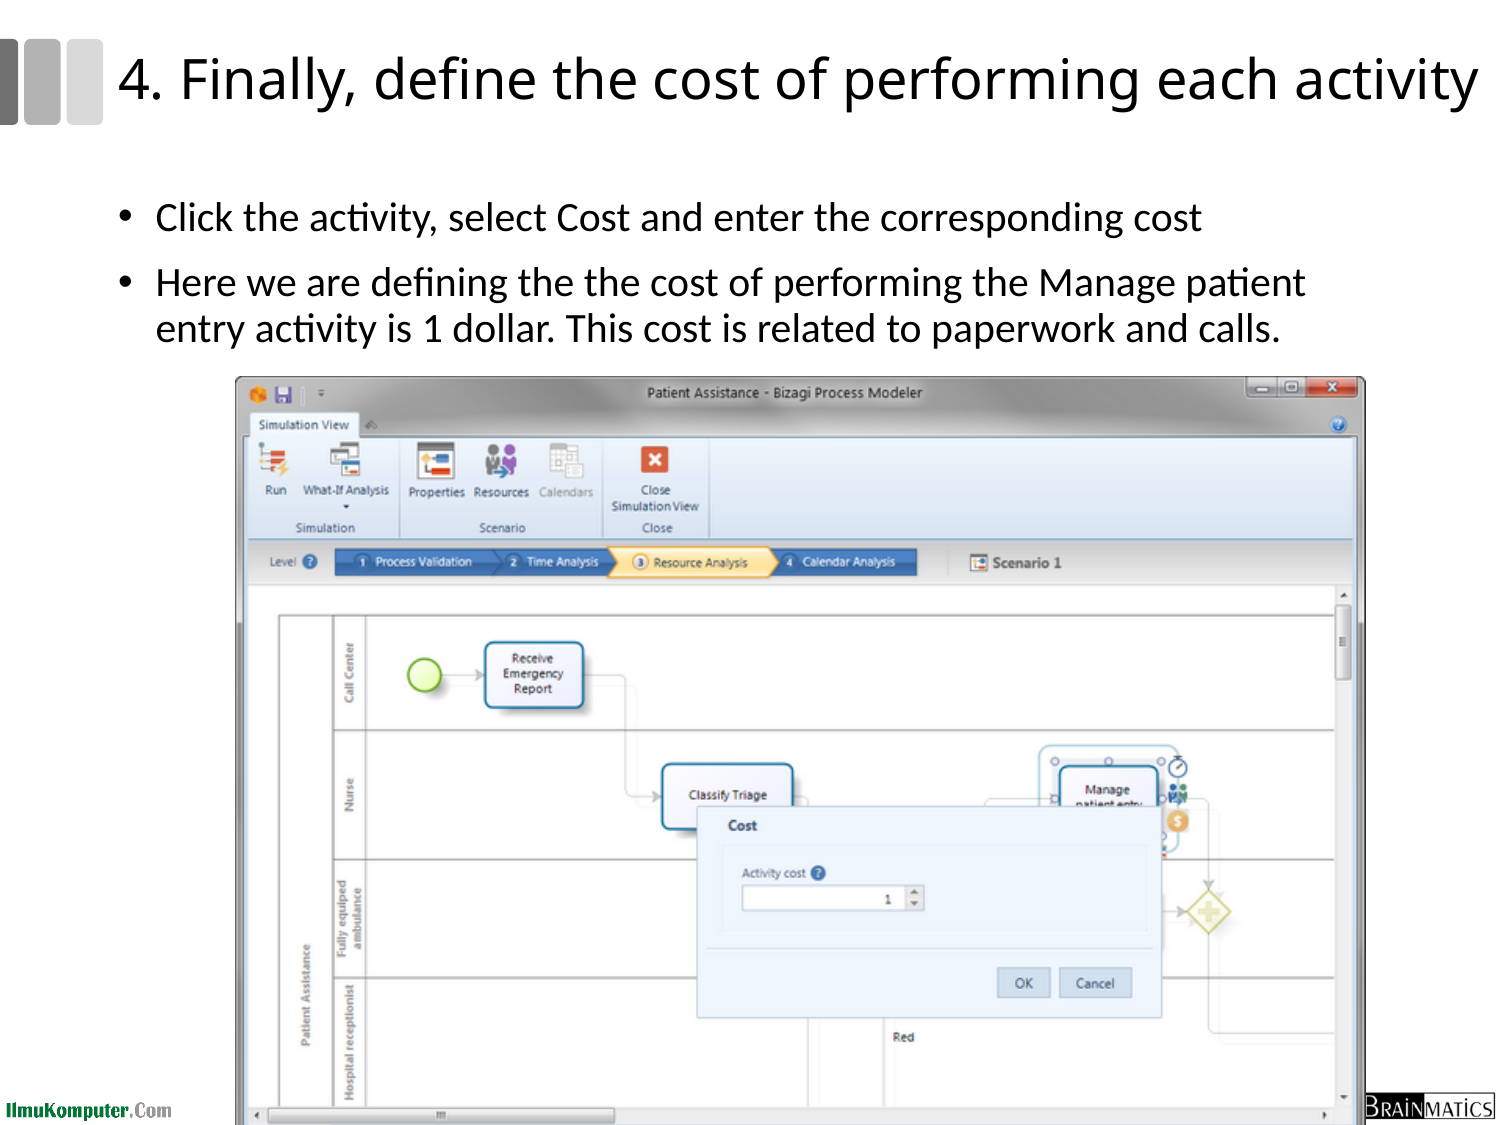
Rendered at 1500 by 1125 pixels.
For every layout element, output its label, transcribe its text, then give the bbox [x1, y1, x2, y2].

picture [4, 1095, 173, 1125]
title 4. Finally, define the cost of performing each activity [103, 24, 1498, 138]
list Click the activity, select Cost and enter the corresponding cost Here we are defining the the cost of performing the Manage patient entry activity is 1 dollar. This cost is related to paperwork and calls. [103, 187, 1397, 1063]
picture [235, 376, 1498, 1125]
